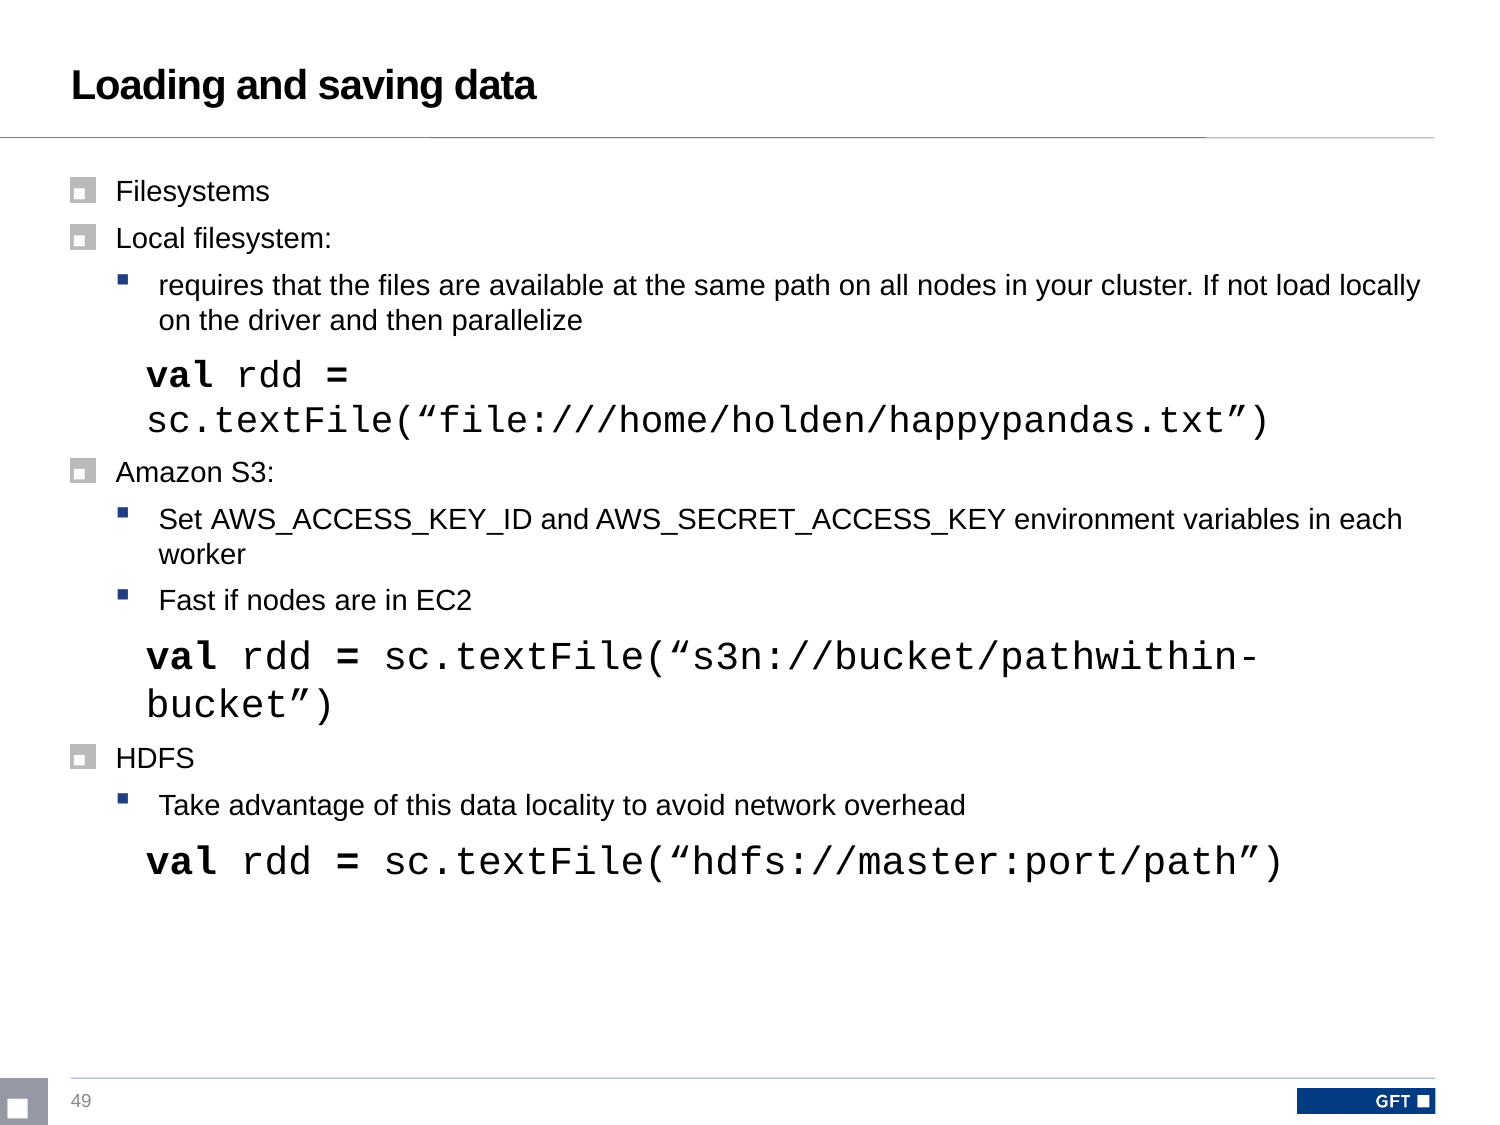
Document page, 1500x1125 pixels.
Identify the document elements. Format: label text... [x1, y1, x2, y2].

list Filesystems Local filesystem: requires that the files are available at the same path on all nodes in your cluster. If not load locally on the driver and then parallelize val rdd = sc.textFile(“file:///home/holden/happypandas.txt”) Amazon S3: Set AWS_ACCESS_KEY_ID and AWS_SECRET_ACCESS_KEY environment variables in each worker Fast if nodes are in EC2 val rdd = sc.textFile(“s3n://bucket/pathwithin-bucket”) HDFS Take advantage of this data locality to avoid network overhead val rdd = sc.textFile(“hdfs://master:port/path”) [70, 172, 1432, 1055]
picture [70, 458, 96, 483]
picture [70, 224, 96, 250]
slide_number 49 [70, 1089, 130, 1113]
picture [70, 744, 96, 769]
title Loading and saving data [70, 66, 1447, 120]
picture [1297, 1088, 1436, 1114]
picture [70, 177, 96, 203]
